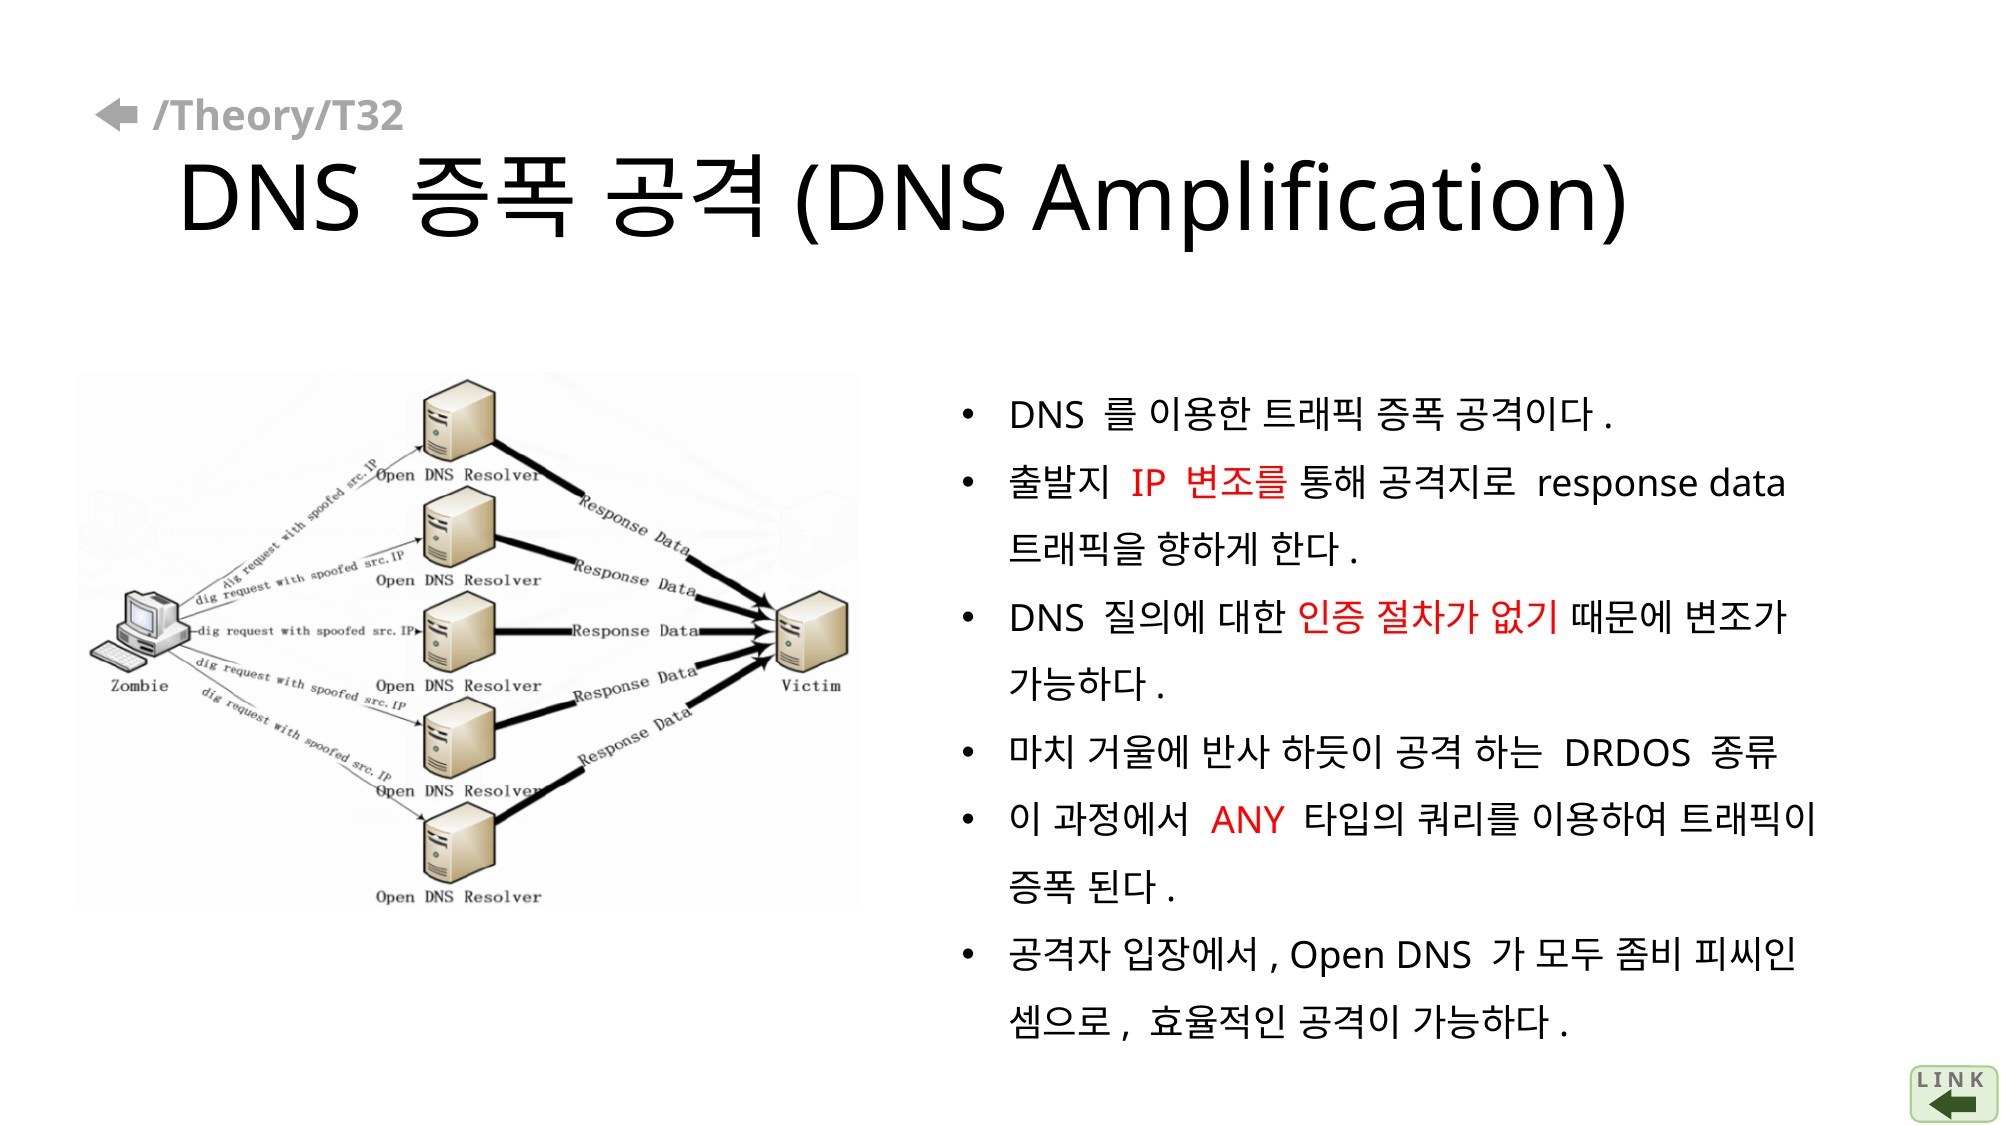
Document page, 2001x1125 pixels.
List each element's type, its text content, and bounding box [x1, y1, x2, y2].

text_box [1901, 1059, 2000, 1125]
title /Theory/T32 DNS 증폭 공격(DNS Amplification) [137, 59, 1863, 278]
text_box [93, 95, 139, 134]
text_box DNS 를 이용한 트래픽 증폭 공격이다. 출발지 IP 변조를 통해 공격지로 response data 트래픽을 향하게 한다. DNS 질의에 대한 인증 절차가 없기 때문에 변조가 가능하다. 마치 거울에 반사 하듯이 공격 하는 DRDOS 종류 이 과정에서 ANY 타입의 쿼리를 이용하여 트래픽이 증폭 된다. 공격자 입장에서, Open DNS 가 모두 좀비 피씨인 셈으로, 효율적인 공격이 가능하다. [946, 361, 1902, 1052]
picture [78, 372, 858, 909]
